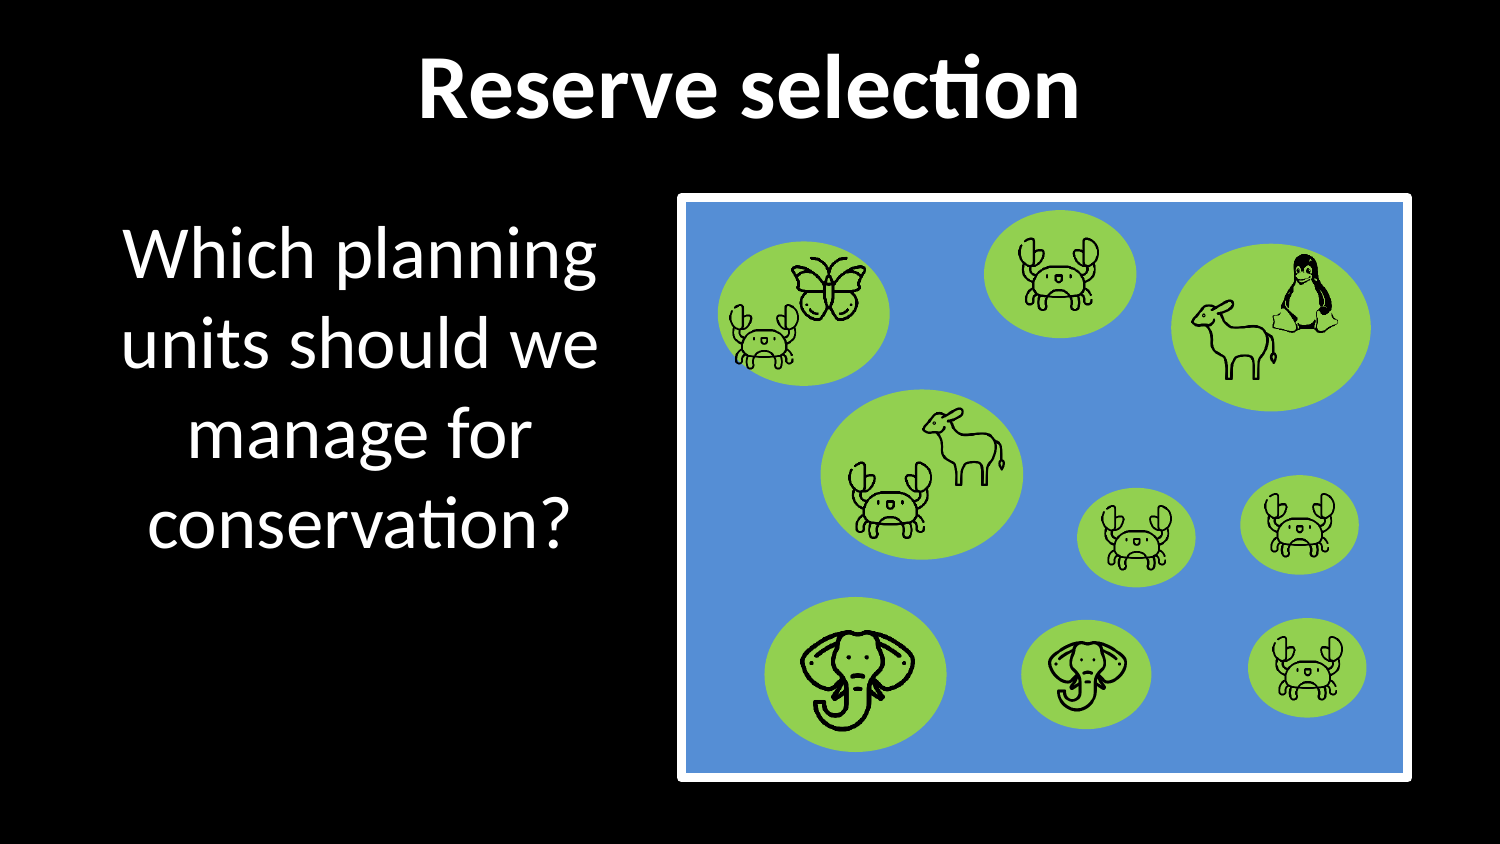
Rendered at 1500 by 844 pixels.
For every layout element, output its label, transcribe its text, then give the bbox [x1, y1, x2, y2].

text_box Which planning units should we manage for conservation? [76, 196, 645, 571]
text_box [681, 197, 1409, 779]
title Reserve selection [75, 11, 1426, 153]
